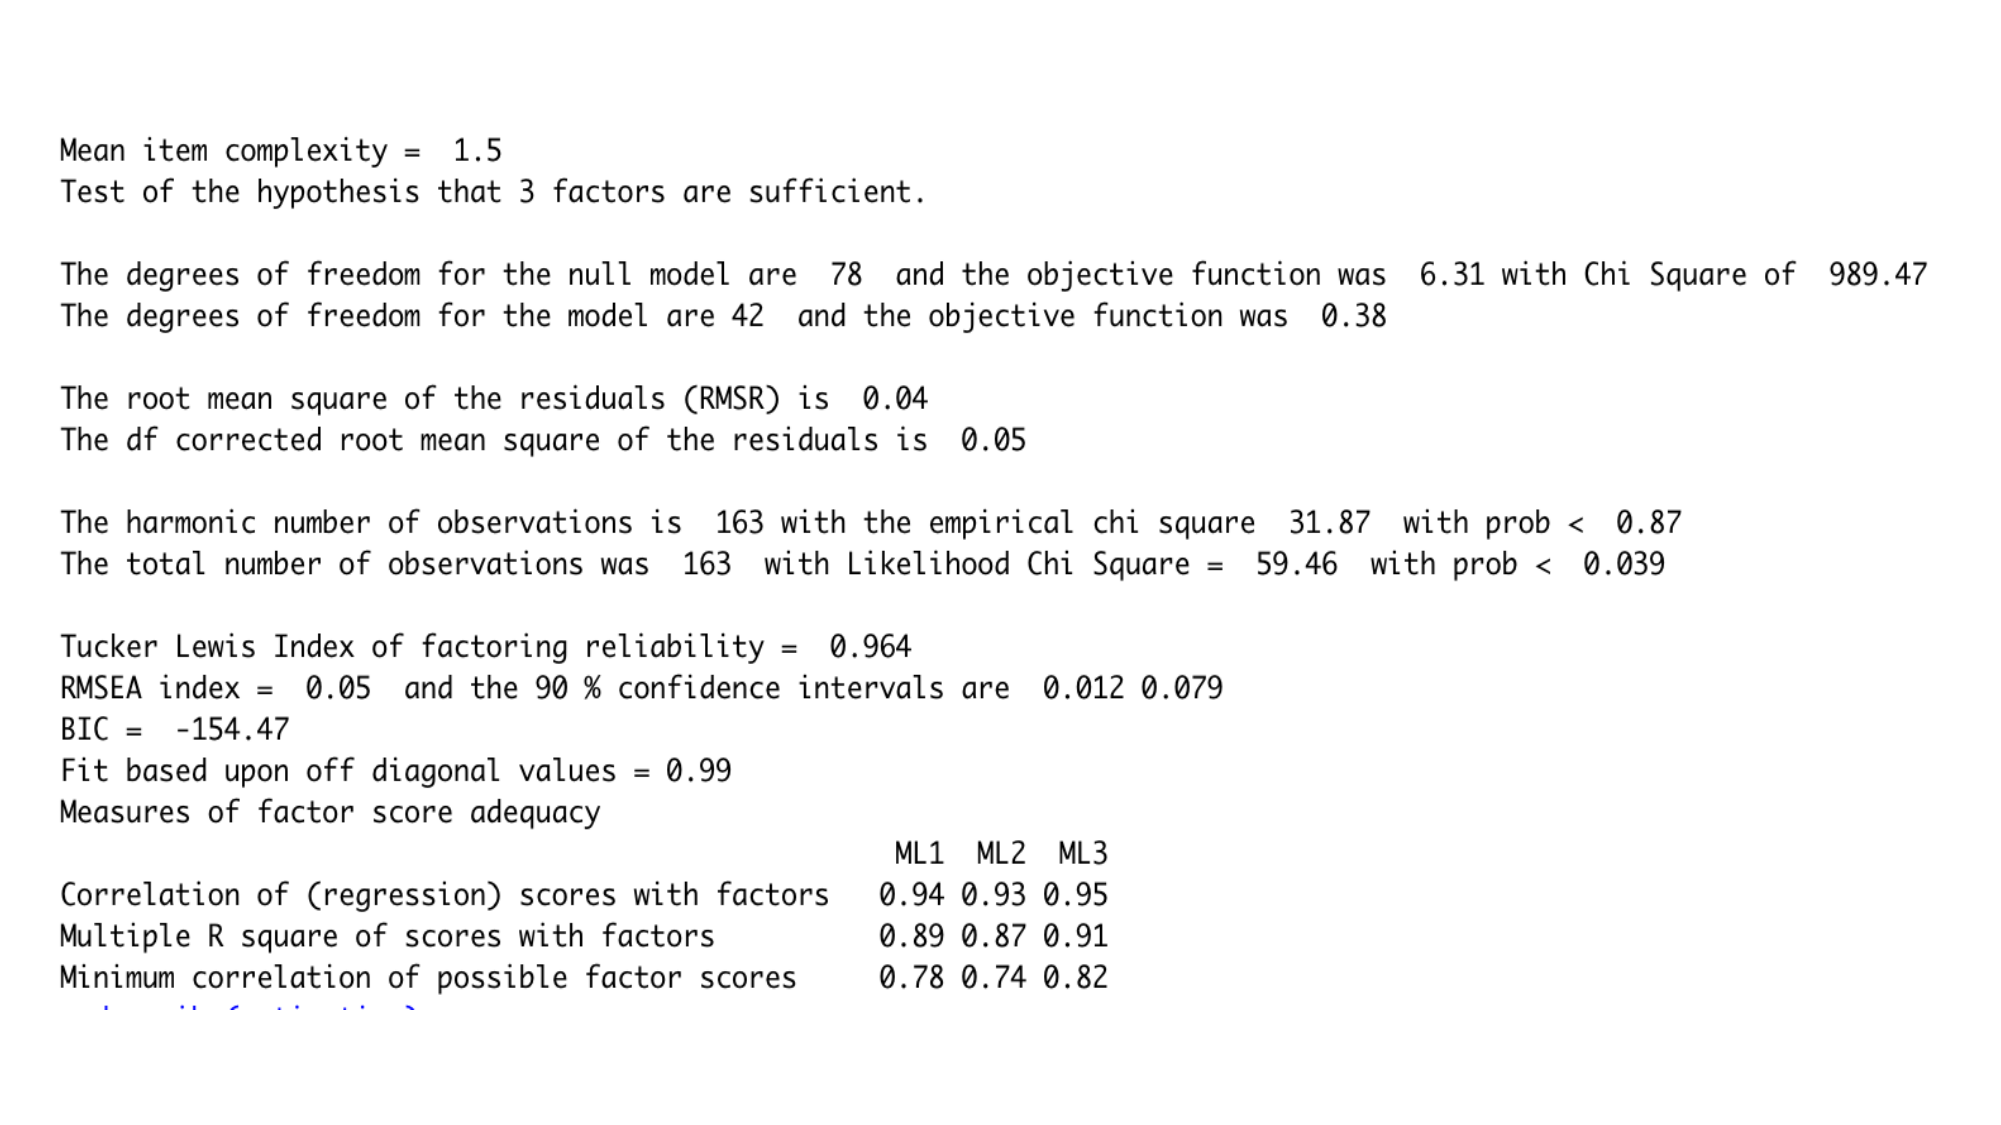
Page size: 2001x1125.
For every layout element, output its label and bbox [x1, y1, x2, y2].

list [50, 114, 1950, 1010]
